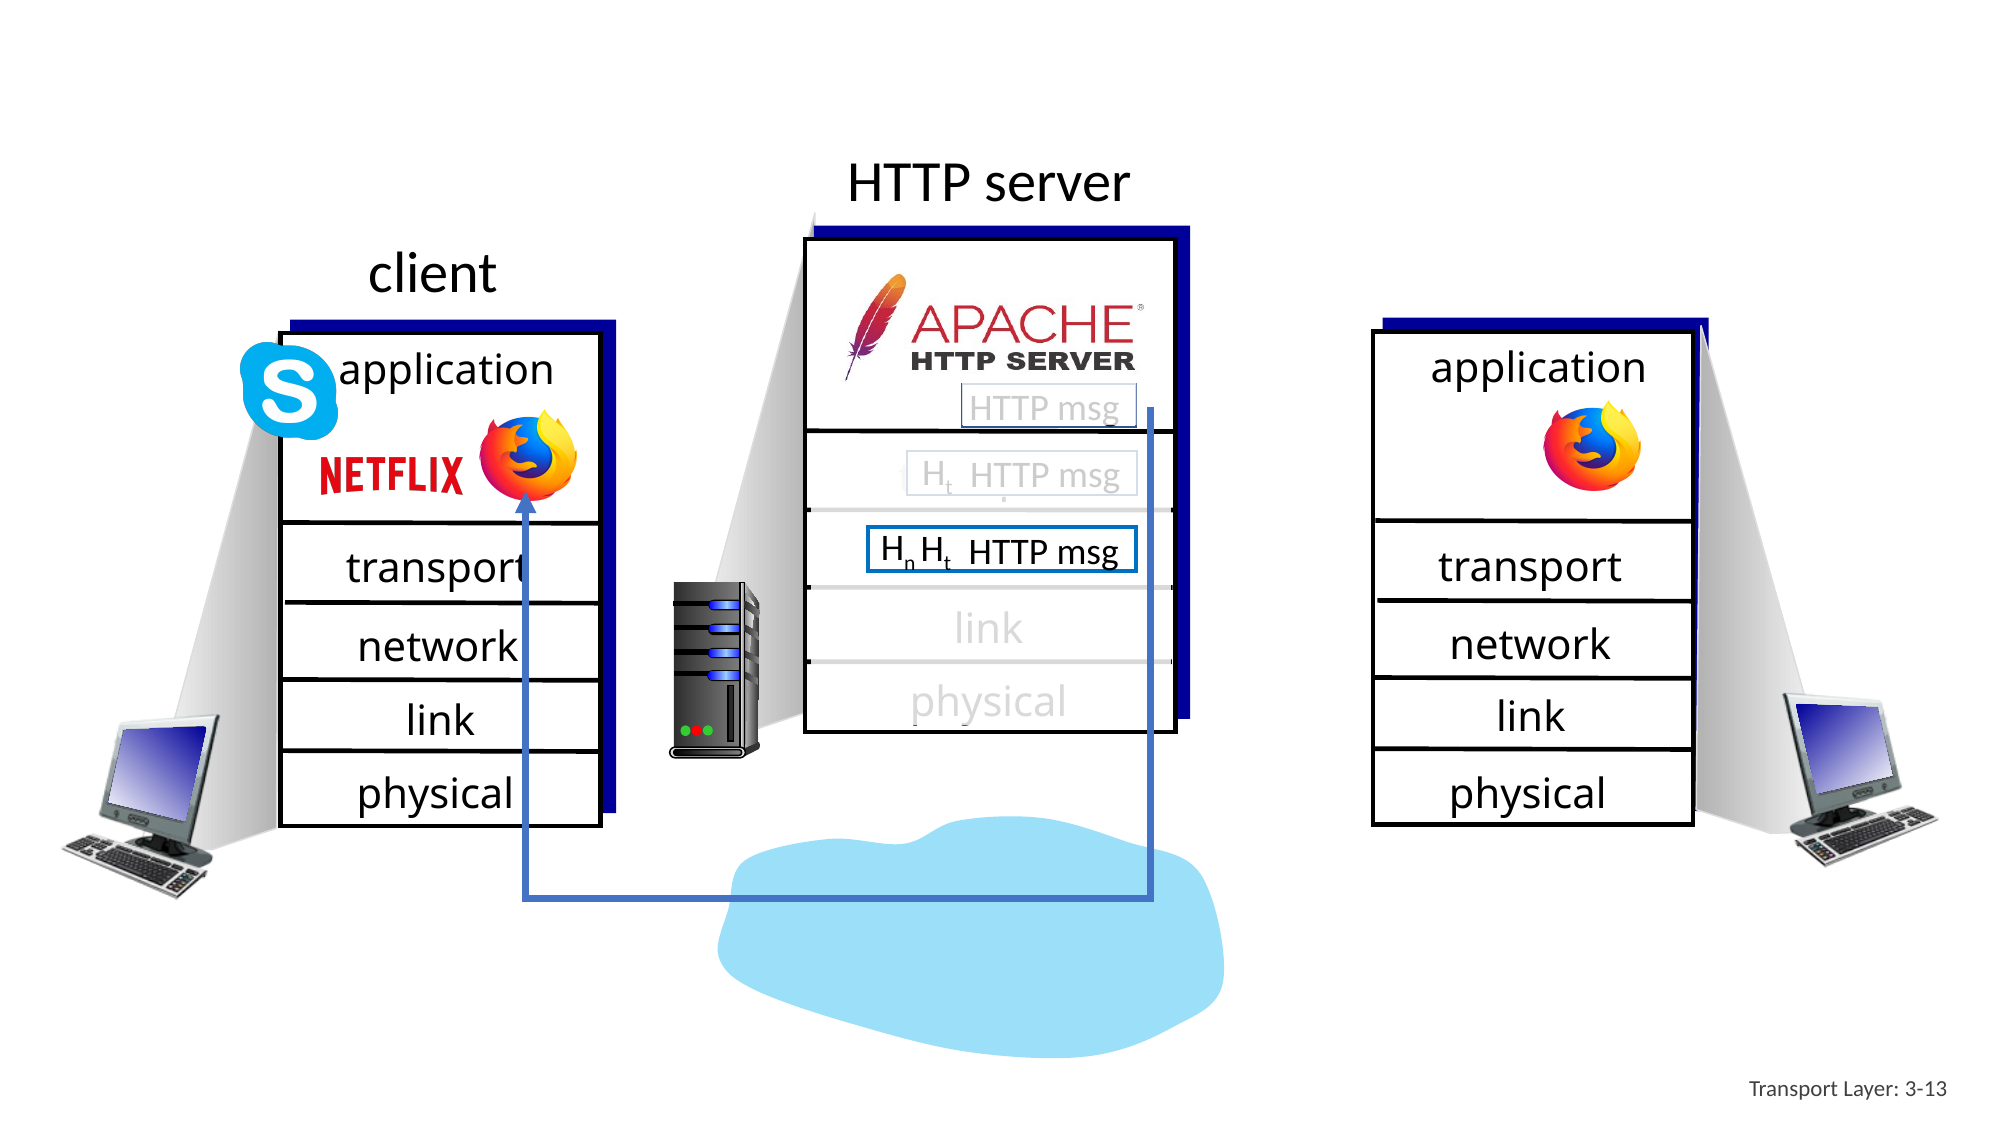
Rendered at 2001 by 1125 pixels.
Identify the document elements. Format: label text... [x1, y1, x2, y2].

slide_number Transport Layer: 3-13 [1512, 1056, 1963, 1117]
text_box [906, 440, 1138, 504]
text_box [864, 515, 1136, 580]
text_box [717, 914, 1225, 1059]
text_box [23, 135, 1977, 914]
